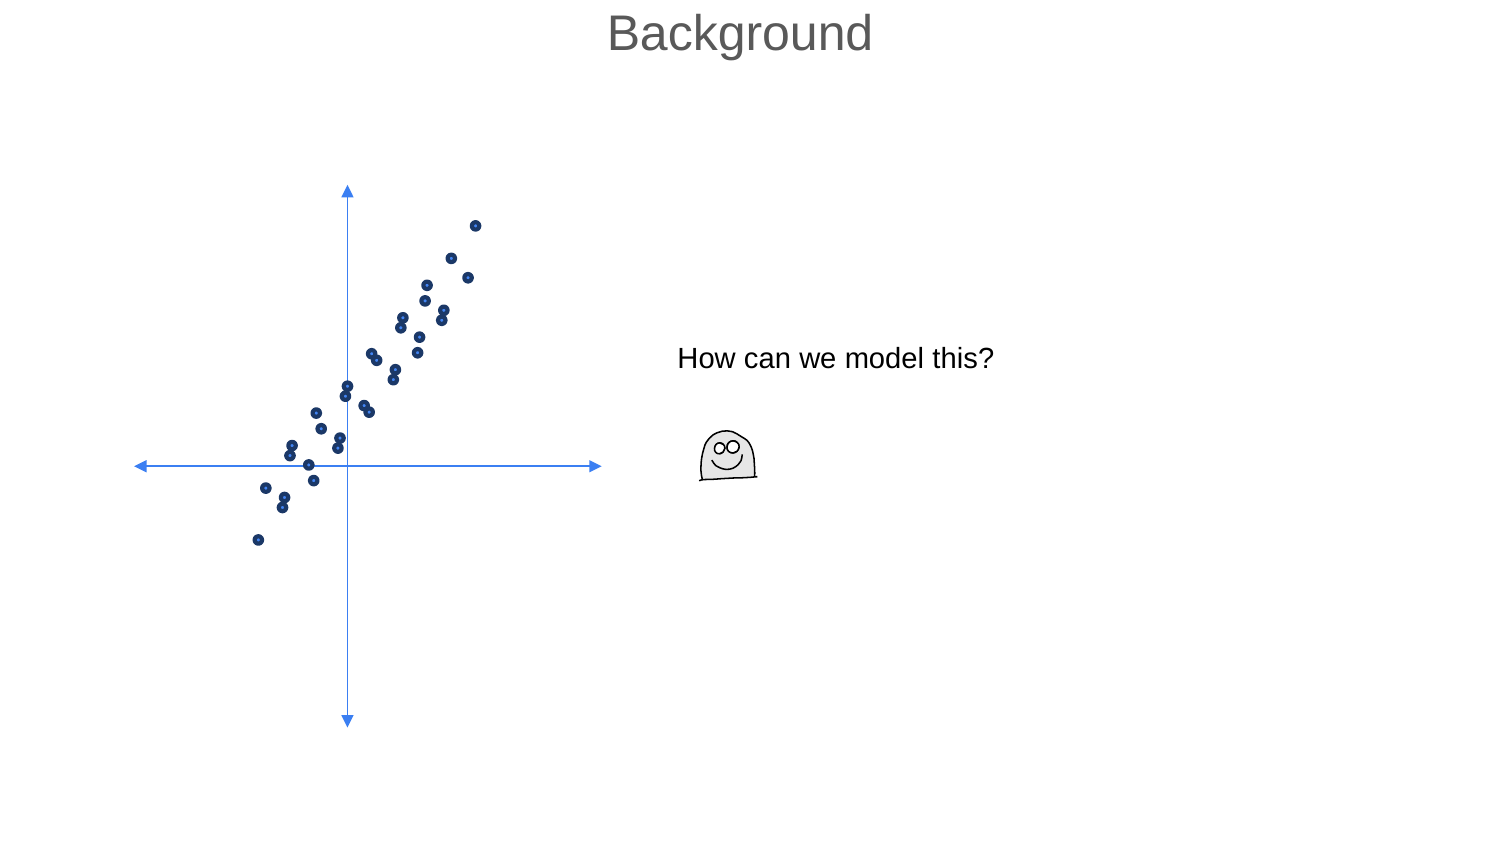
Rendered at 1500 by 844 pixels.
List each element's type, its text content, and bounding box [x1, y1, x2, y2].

text_box [280, 493, 289, 502]
text_box [397, 324, 405, 332]
text_box [262, 484, 270, 492]
text_box [334, 444, 342, 452]
text_box [309, 476, 318, 485]
text_box [365, 408, 373, 416]
text_box [413, 349, 422, 357]
text_box [372, 356, 381, 365]
text_box [254, 536, 263, 544]
text_box [415, 333, 424, 341]
text_box [464, 274, 472, 282]
text_box [288, 441, 296, 450]
text_box [286, 451, 294, 460]
text_box [438, 316, 446, 325]
text_box [423, 281, 431, 290]
text_box [421, 297, 429, 305]
text_box [389, 375, 398, 384]
text_box [312, 409, 321, 417]
text_box Background [591, 0, 909, 68]
text_box [399, 314, 407, 322]
text_box [317, 425, 325, 433]
text_box [391, 365, 400, 374]
text_box [447, 254, 456, 263]
text_box How can we model this? [662, 331, 1212, 382]
text_box [336, 434, 343, 442]
text_box [360, 401, 368, 410]
text_box [367, 350, 376, 358]
text_box [440, 306, 448, 315]
text_box [471, 222, 480, 230]
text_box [698, 430, 758, 482]
text_box [278, 503, 287, 512]
